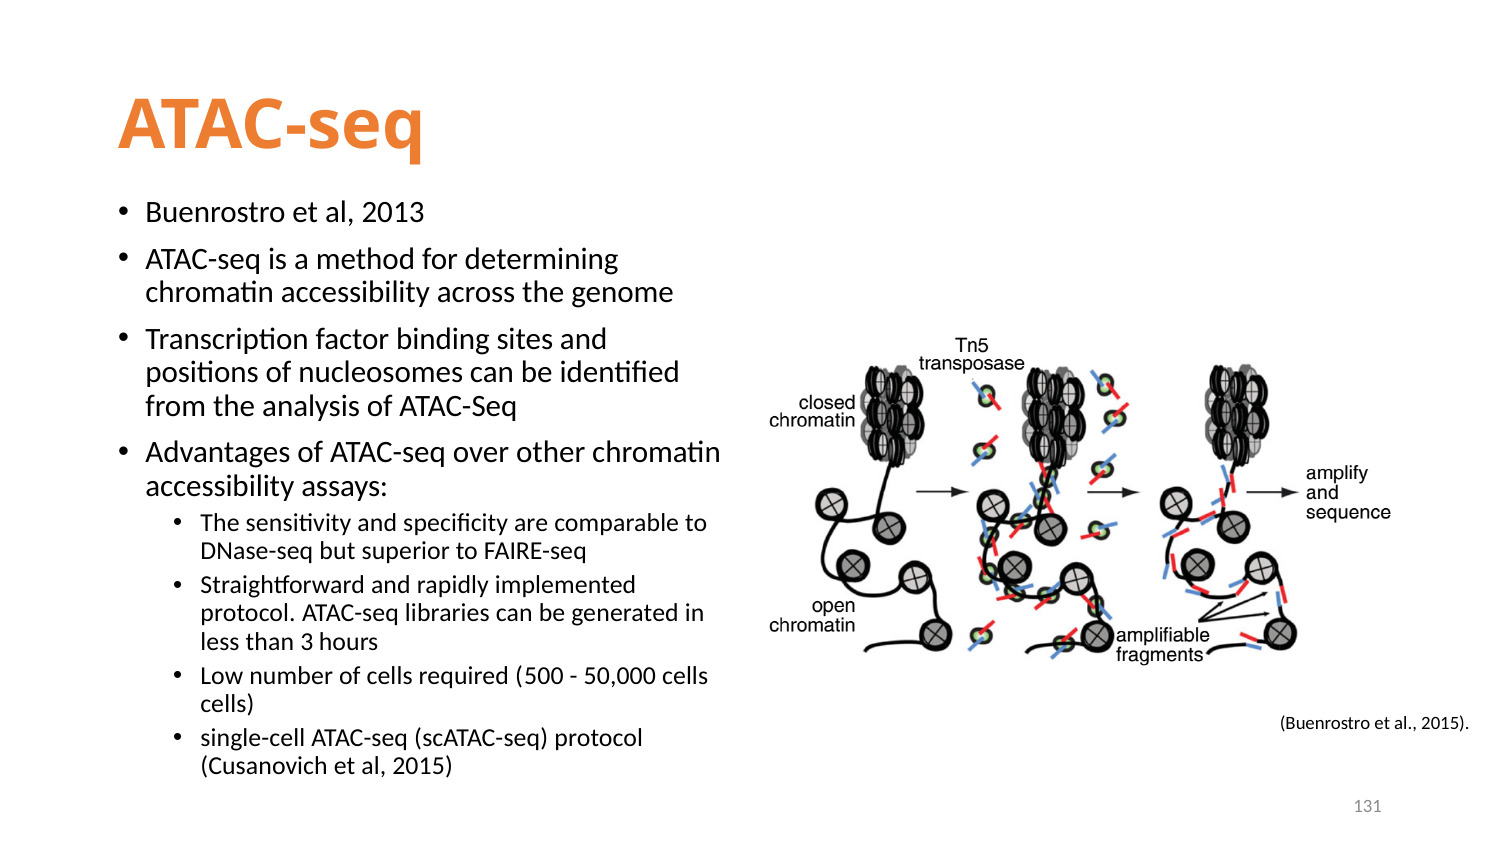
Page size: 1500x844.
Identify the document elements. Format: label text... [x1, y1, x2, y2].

text_box (Buenrostro et al., 2015). [1265, 702, 1485, 741]
list Buenrostro et al, 2013 ATAC-seq is a method for determining chromatin accessibility across the genome Transcription factor binding sites and positions of nucleosomes can be identified from the analysis of ATAC-Seq Advantages of ATAC-seq over other chromatin accessibility assays: The sensitivity and specificity are comparable to DNase-seq but superior to FAIRE-seq Straightforward and rapidly implemented protocol. ATAC-seq libraries can be generated in less than 3 hours Low number of cells required (500 - 50,000 cells cells) single-cell ATAC-seq (scATAC-seq) protocol (Cusanovich et al, 2015) [103, 188, 741, 797]
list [759, 318, 1397, 666]
slide_number 131 [1059, 782, 1397, 827]
title ATAC-seq [103, 44, 1397, 208]
